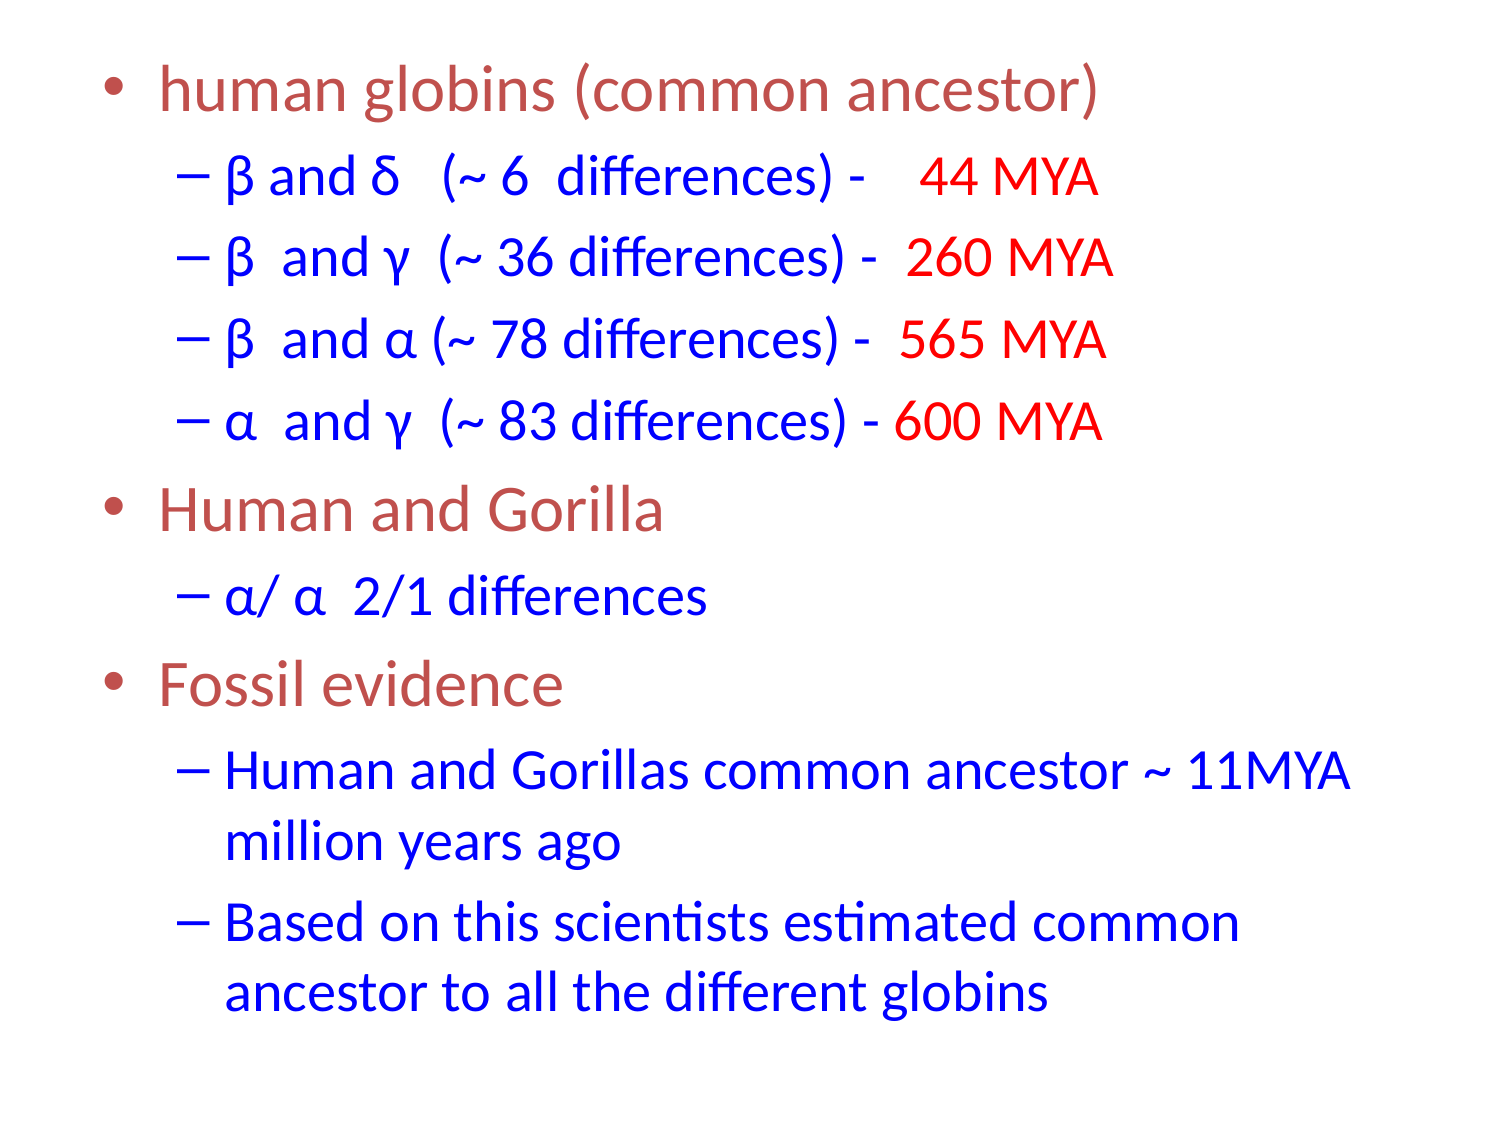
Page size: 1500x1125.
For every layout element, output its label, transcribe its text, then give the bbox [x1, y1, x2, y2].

list human globins (common ancestor) β and δ (~ 6 differences) - 44 MYA β and γ (~ 36 differences) - 260 MYA β and α (~ 78 differences) - 565 MYA α and γ (~ 83 differences) - 600 MYA Human and Gorilla α/ α 2/1 differences Fossil evidence Human and Gorillas common ancestor ~ 11MYA million years ago Based on this scientists estimated common ancestor to all the different globins [87, 37, 1438, 1038]
